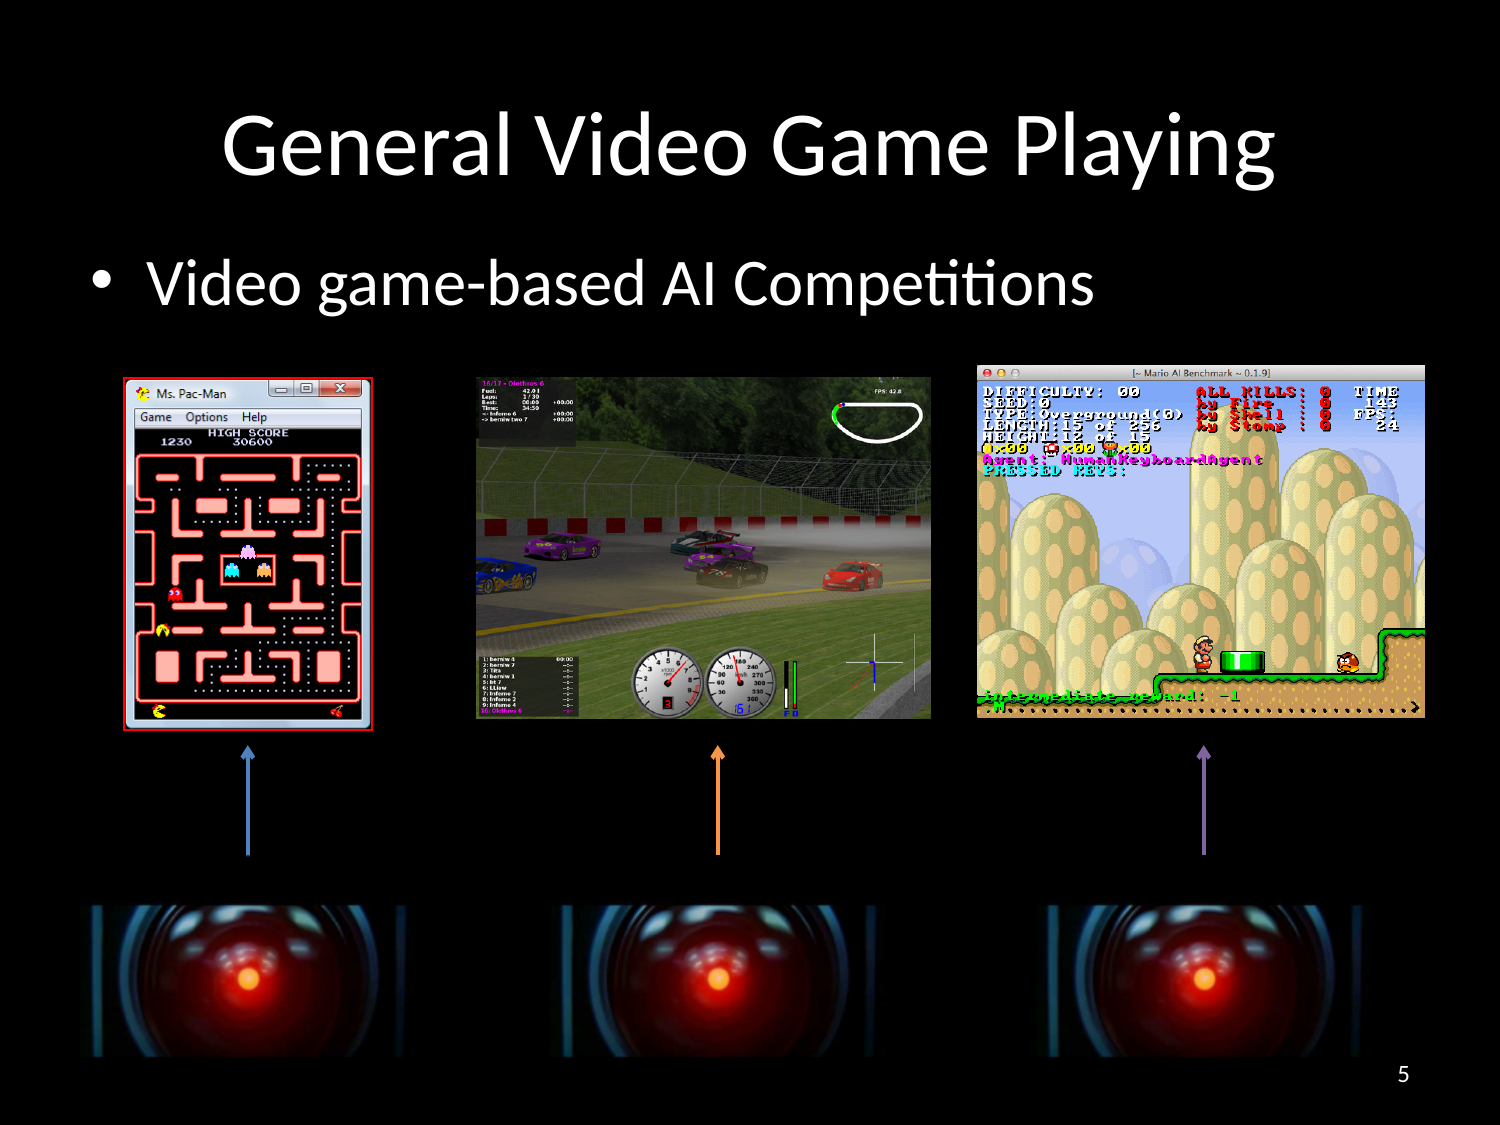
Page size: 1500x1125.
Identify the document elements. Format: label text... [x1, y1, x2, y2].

picture [977, 364, 1426, 718]
picture [79, 855, 416, 1108]
picture [476, 377, 932, 719]
picture [1035, 855, 1372, 1108]
picture [123, 377, 373, 732]
list Video game-based AI Competitions [75, 231, 1425, 1050]
title General Video Game Playing [75, 45, 1425, 231]
picture [549, 855, 886, 1108]
slide_number 5 [1377, 1042, 1425, 1103]
